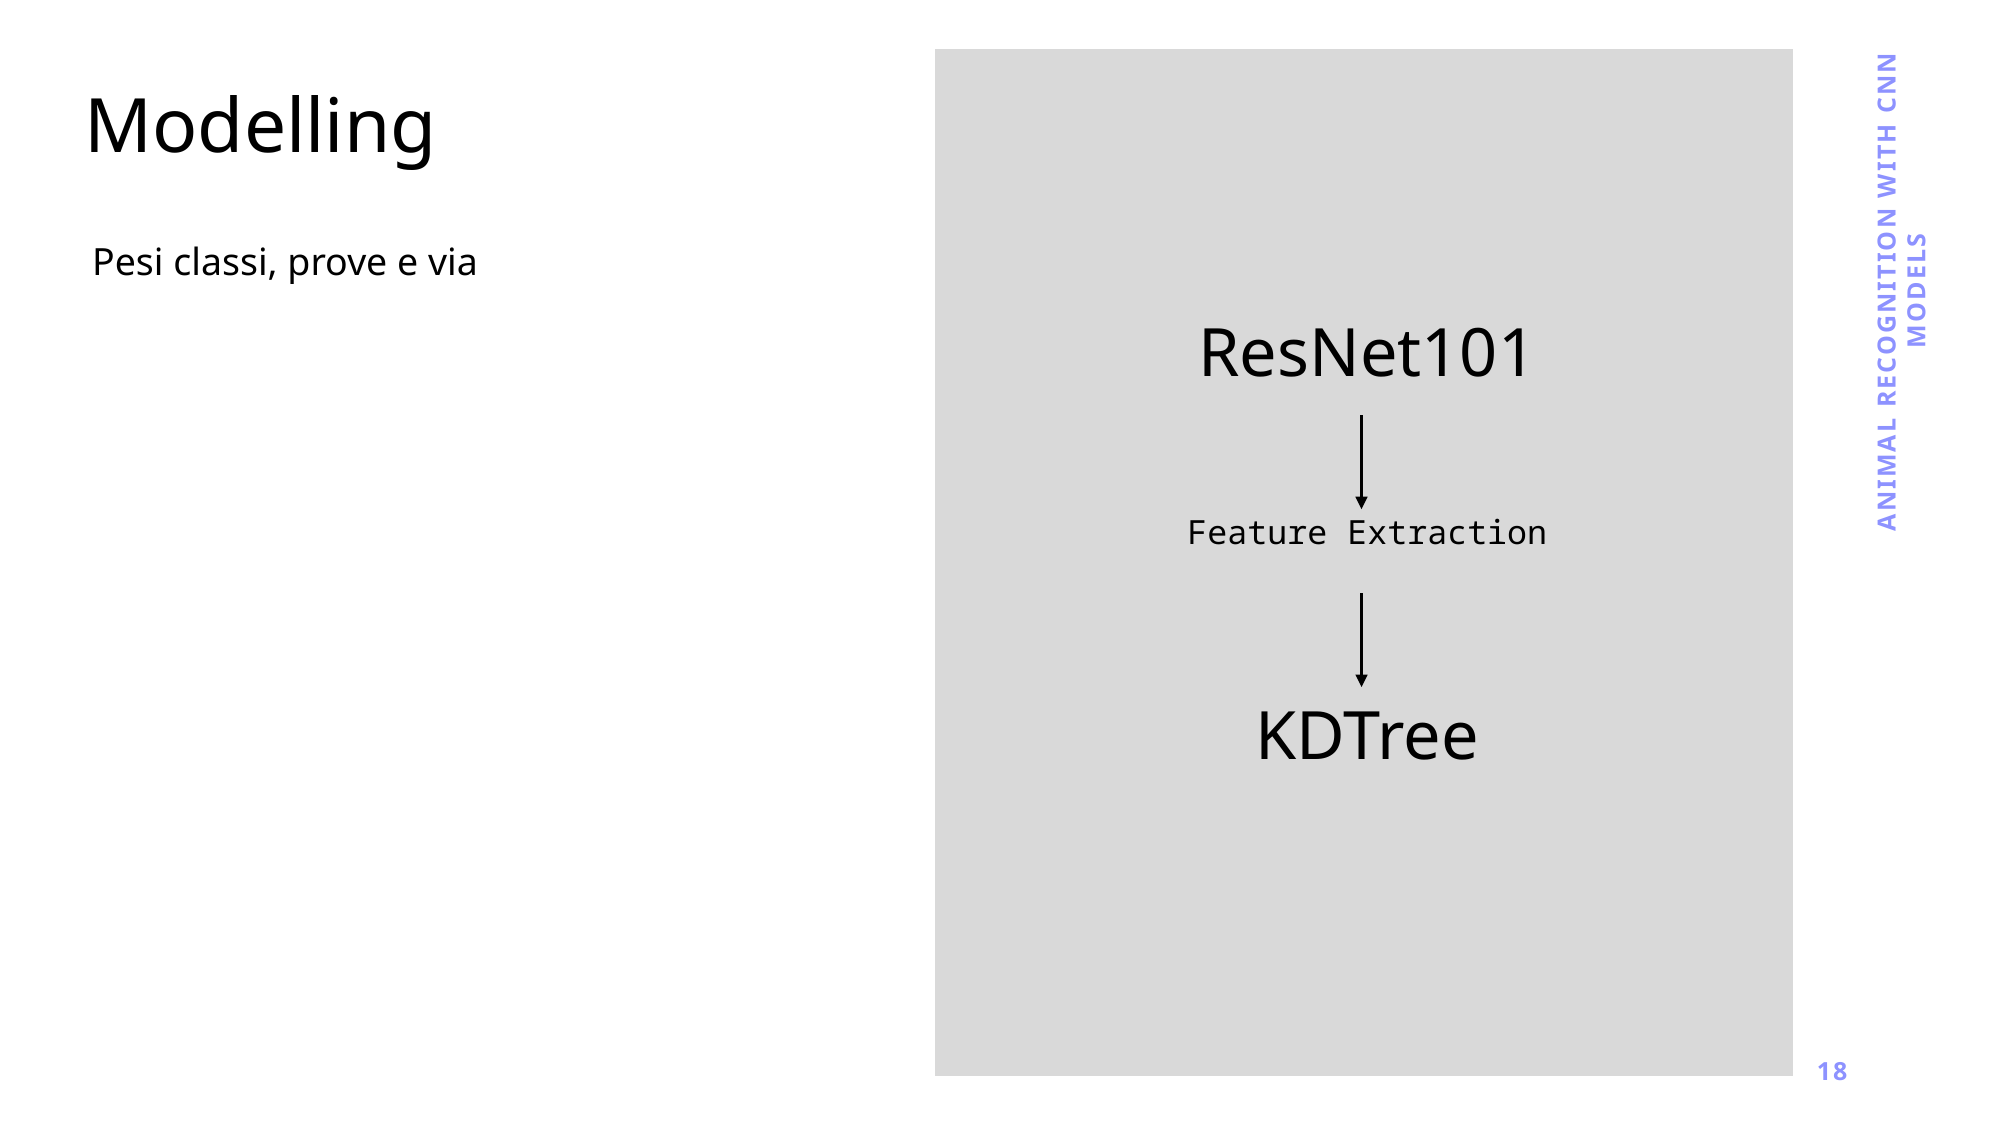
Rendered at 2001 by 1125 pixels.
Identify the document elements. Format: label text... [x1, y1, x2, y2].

footer Animal recognition with cnn models [1870, 0, 1931, 582]
text_box Modelling [69, 0, 841, 175]
slide_number 18 [1412, 1042, 1863, 1103]
text_box Pesi classi, prove e via [77, 226, 848, 1043]
text_box [932, 47, 1795, 1078]
text_box ResNet101 Feature Extraction KDTree [941, 47, 1794, 781]
